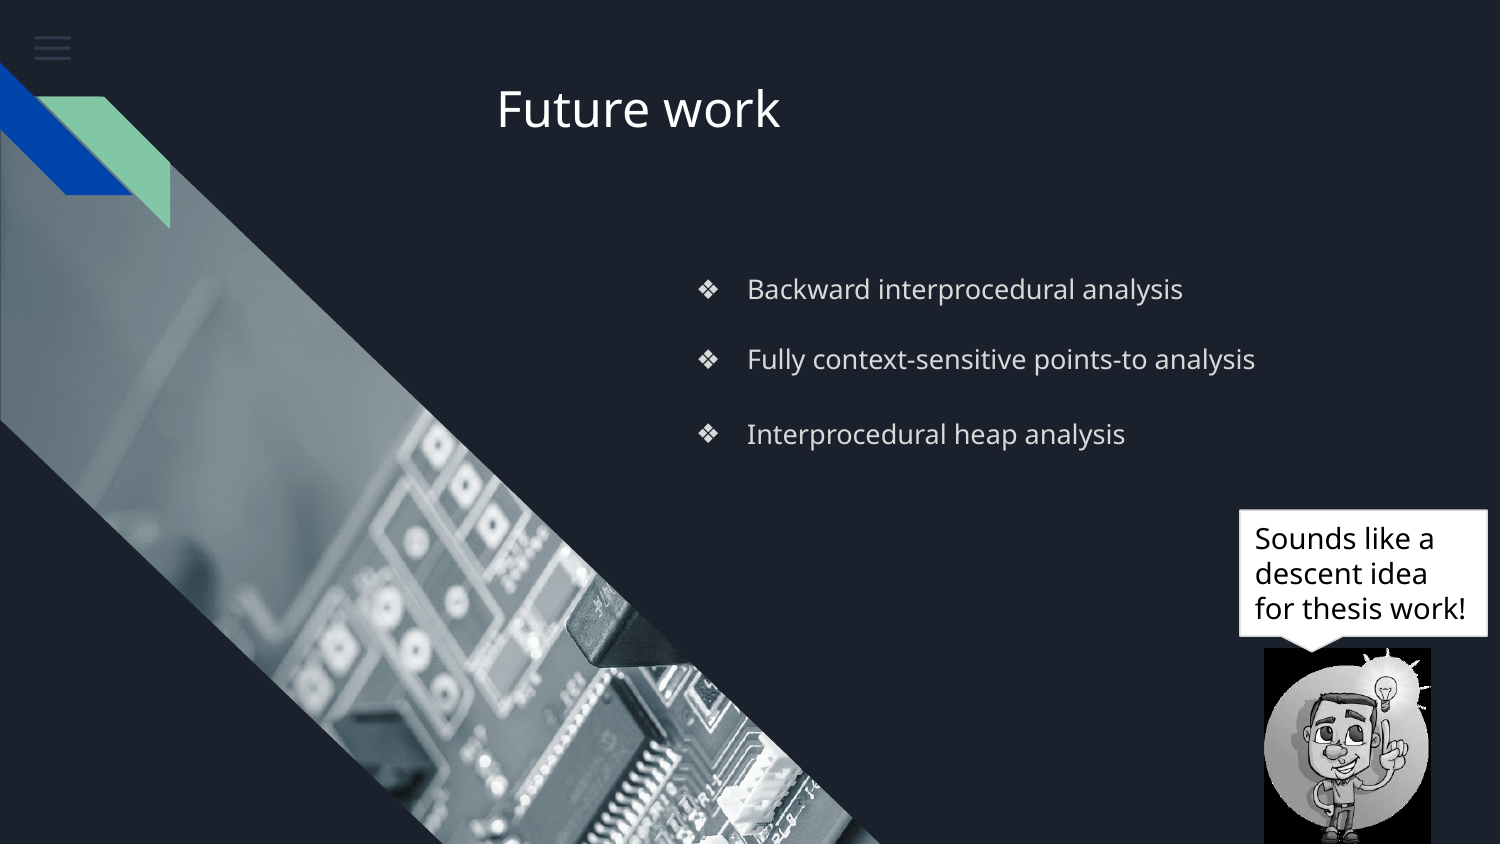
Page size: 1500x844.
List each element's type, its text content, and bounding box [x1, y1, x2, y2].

text_box Sounds like a descent idea for thesis work! [1239, 510, 1488, 646]
picture [1264, 648, 1432, 844]
title Future work [481, 62, 1500, 213]
list Backward interprocedural analysis Fully context-sensitive points-to analysis Interprocedural heap analysis [657, 252, 1366, 543]
picture [0, 97, 880, 844]
